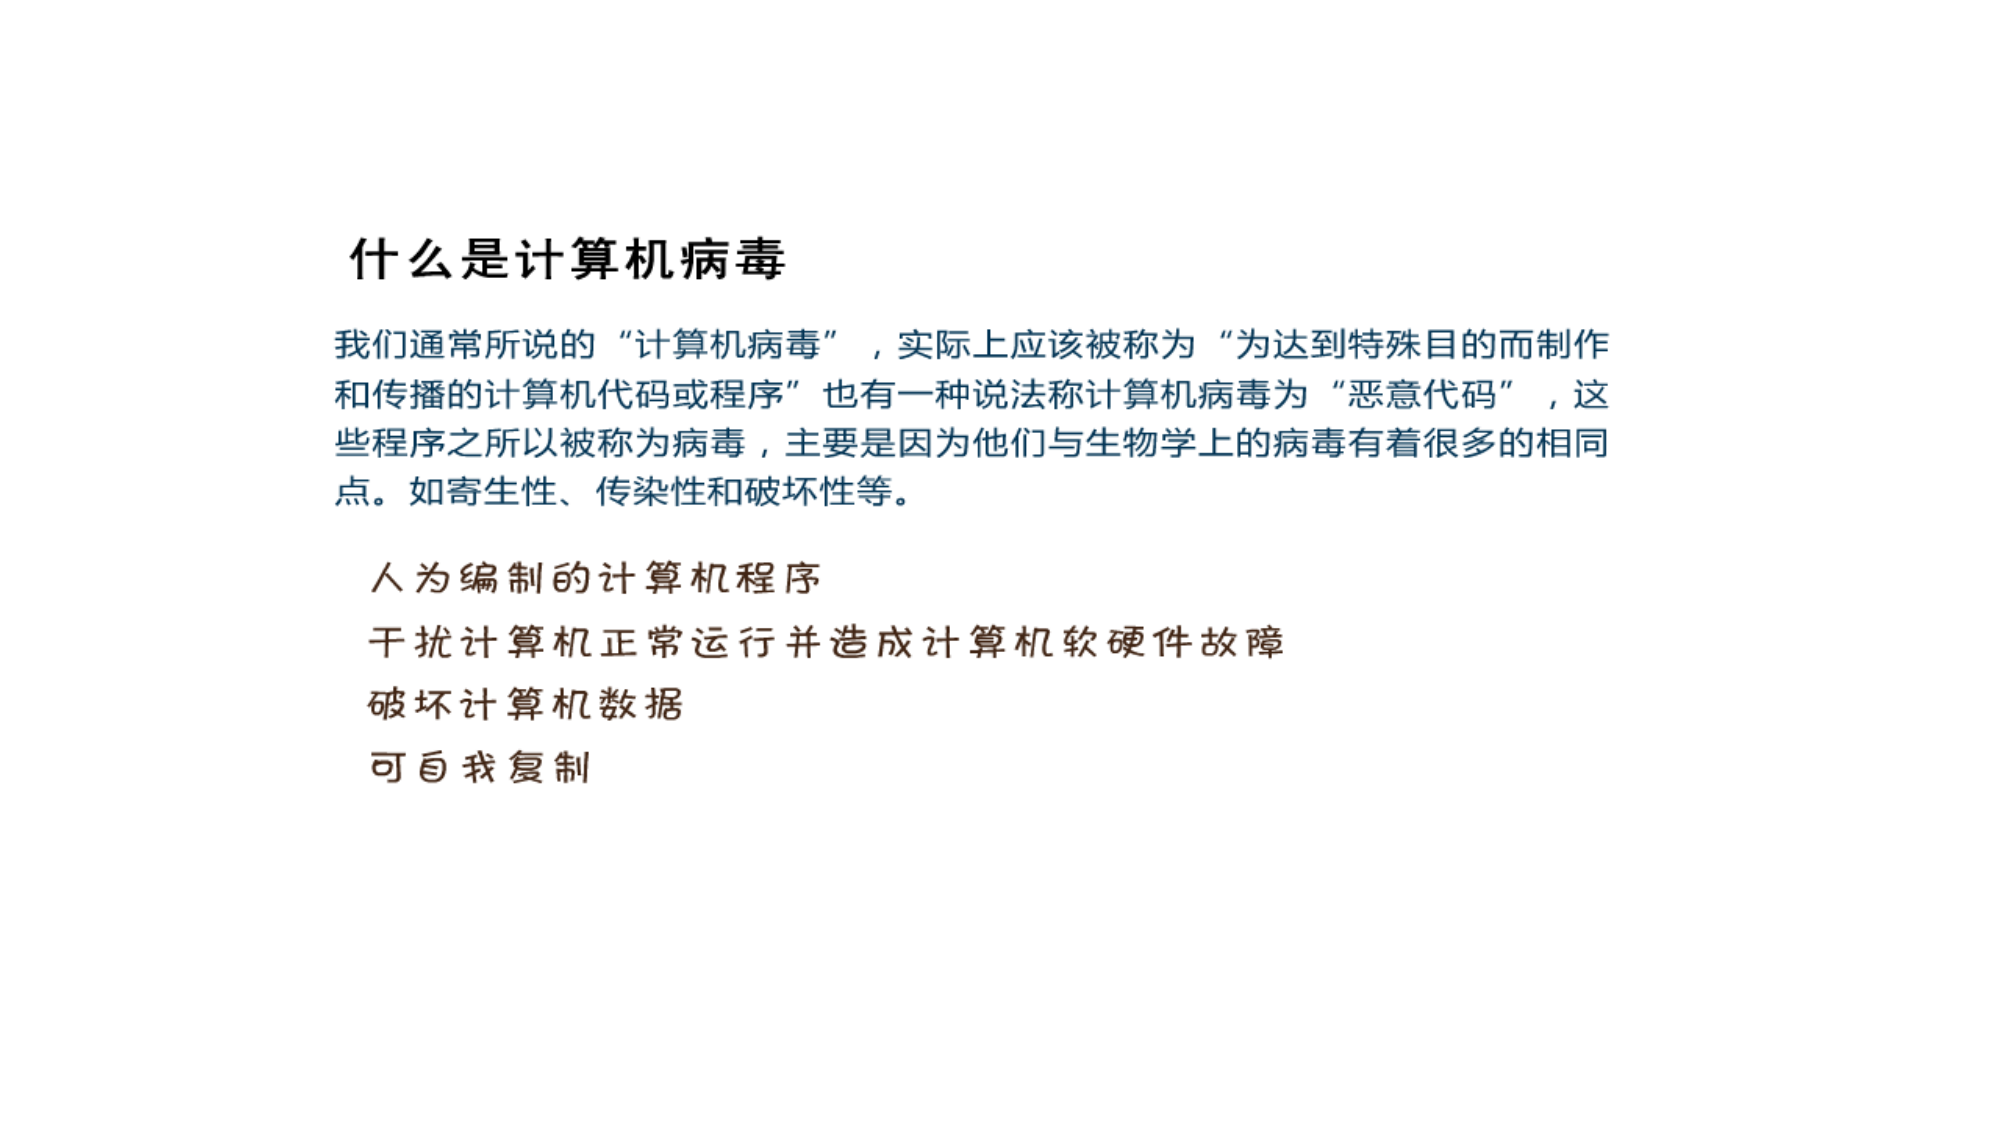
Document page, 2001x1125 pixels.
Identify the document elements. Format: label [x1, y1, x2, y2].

picture [281, 206, 1719, 918]
